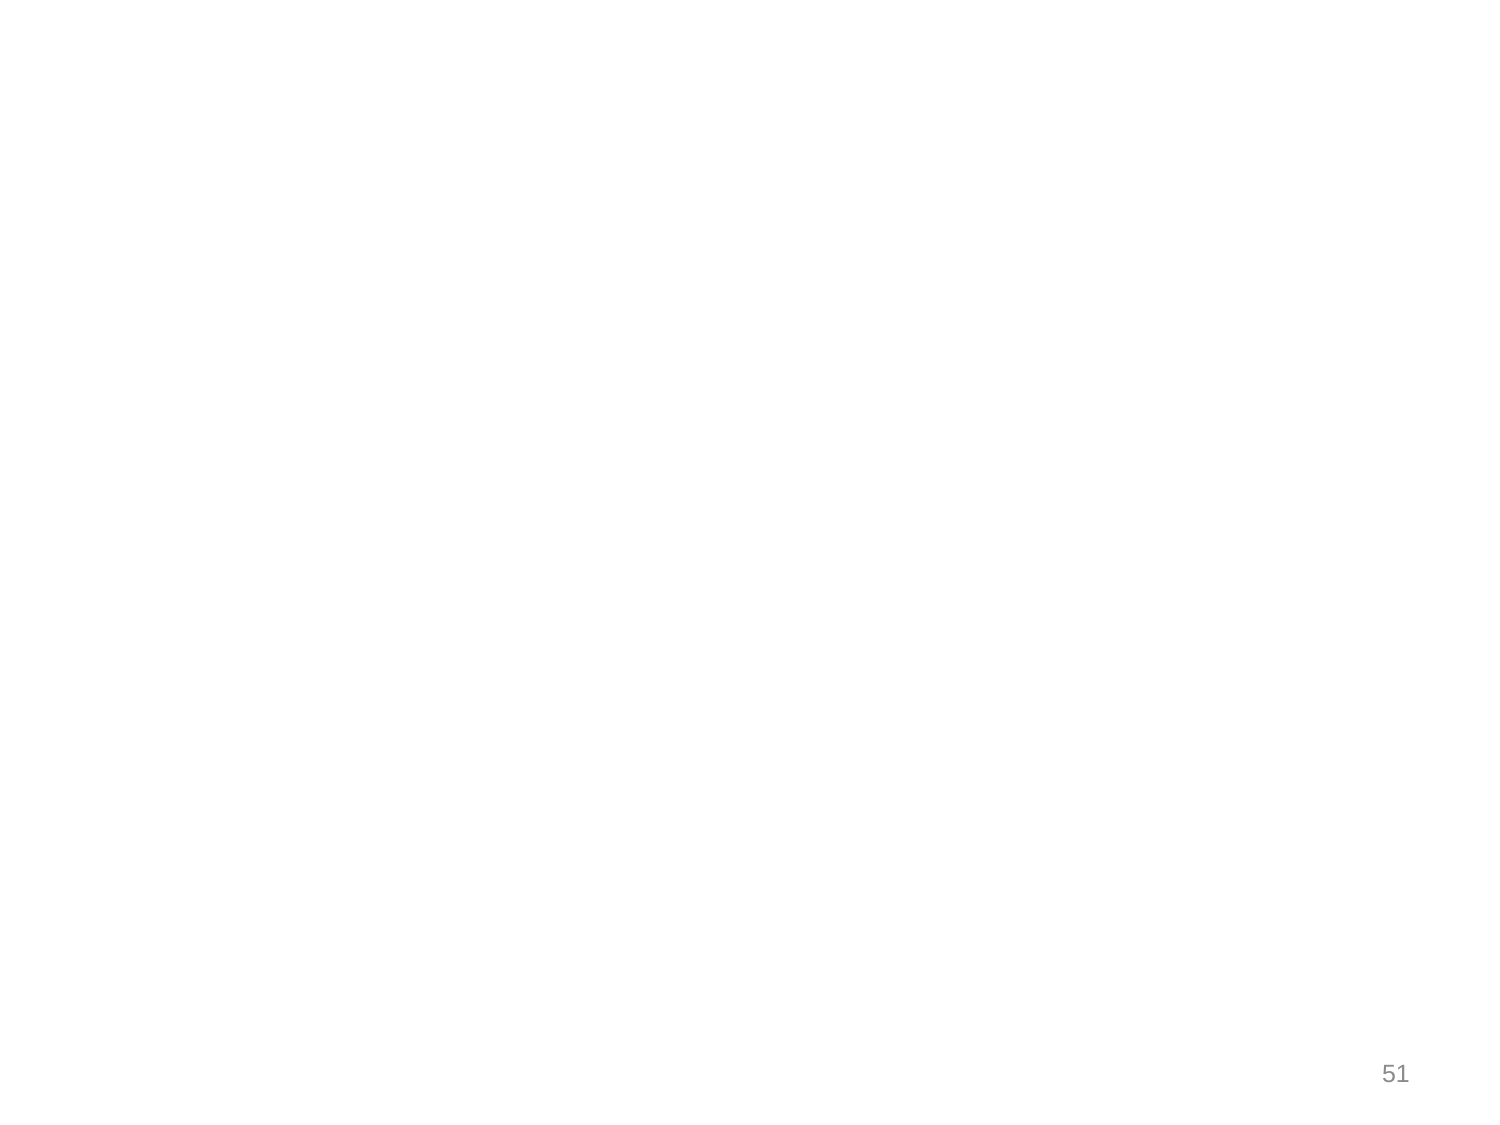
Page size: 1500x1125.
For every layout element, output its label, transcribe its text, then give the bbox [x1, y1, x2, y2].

slide_number 51 [1074, 1042, 1425, 1103]
